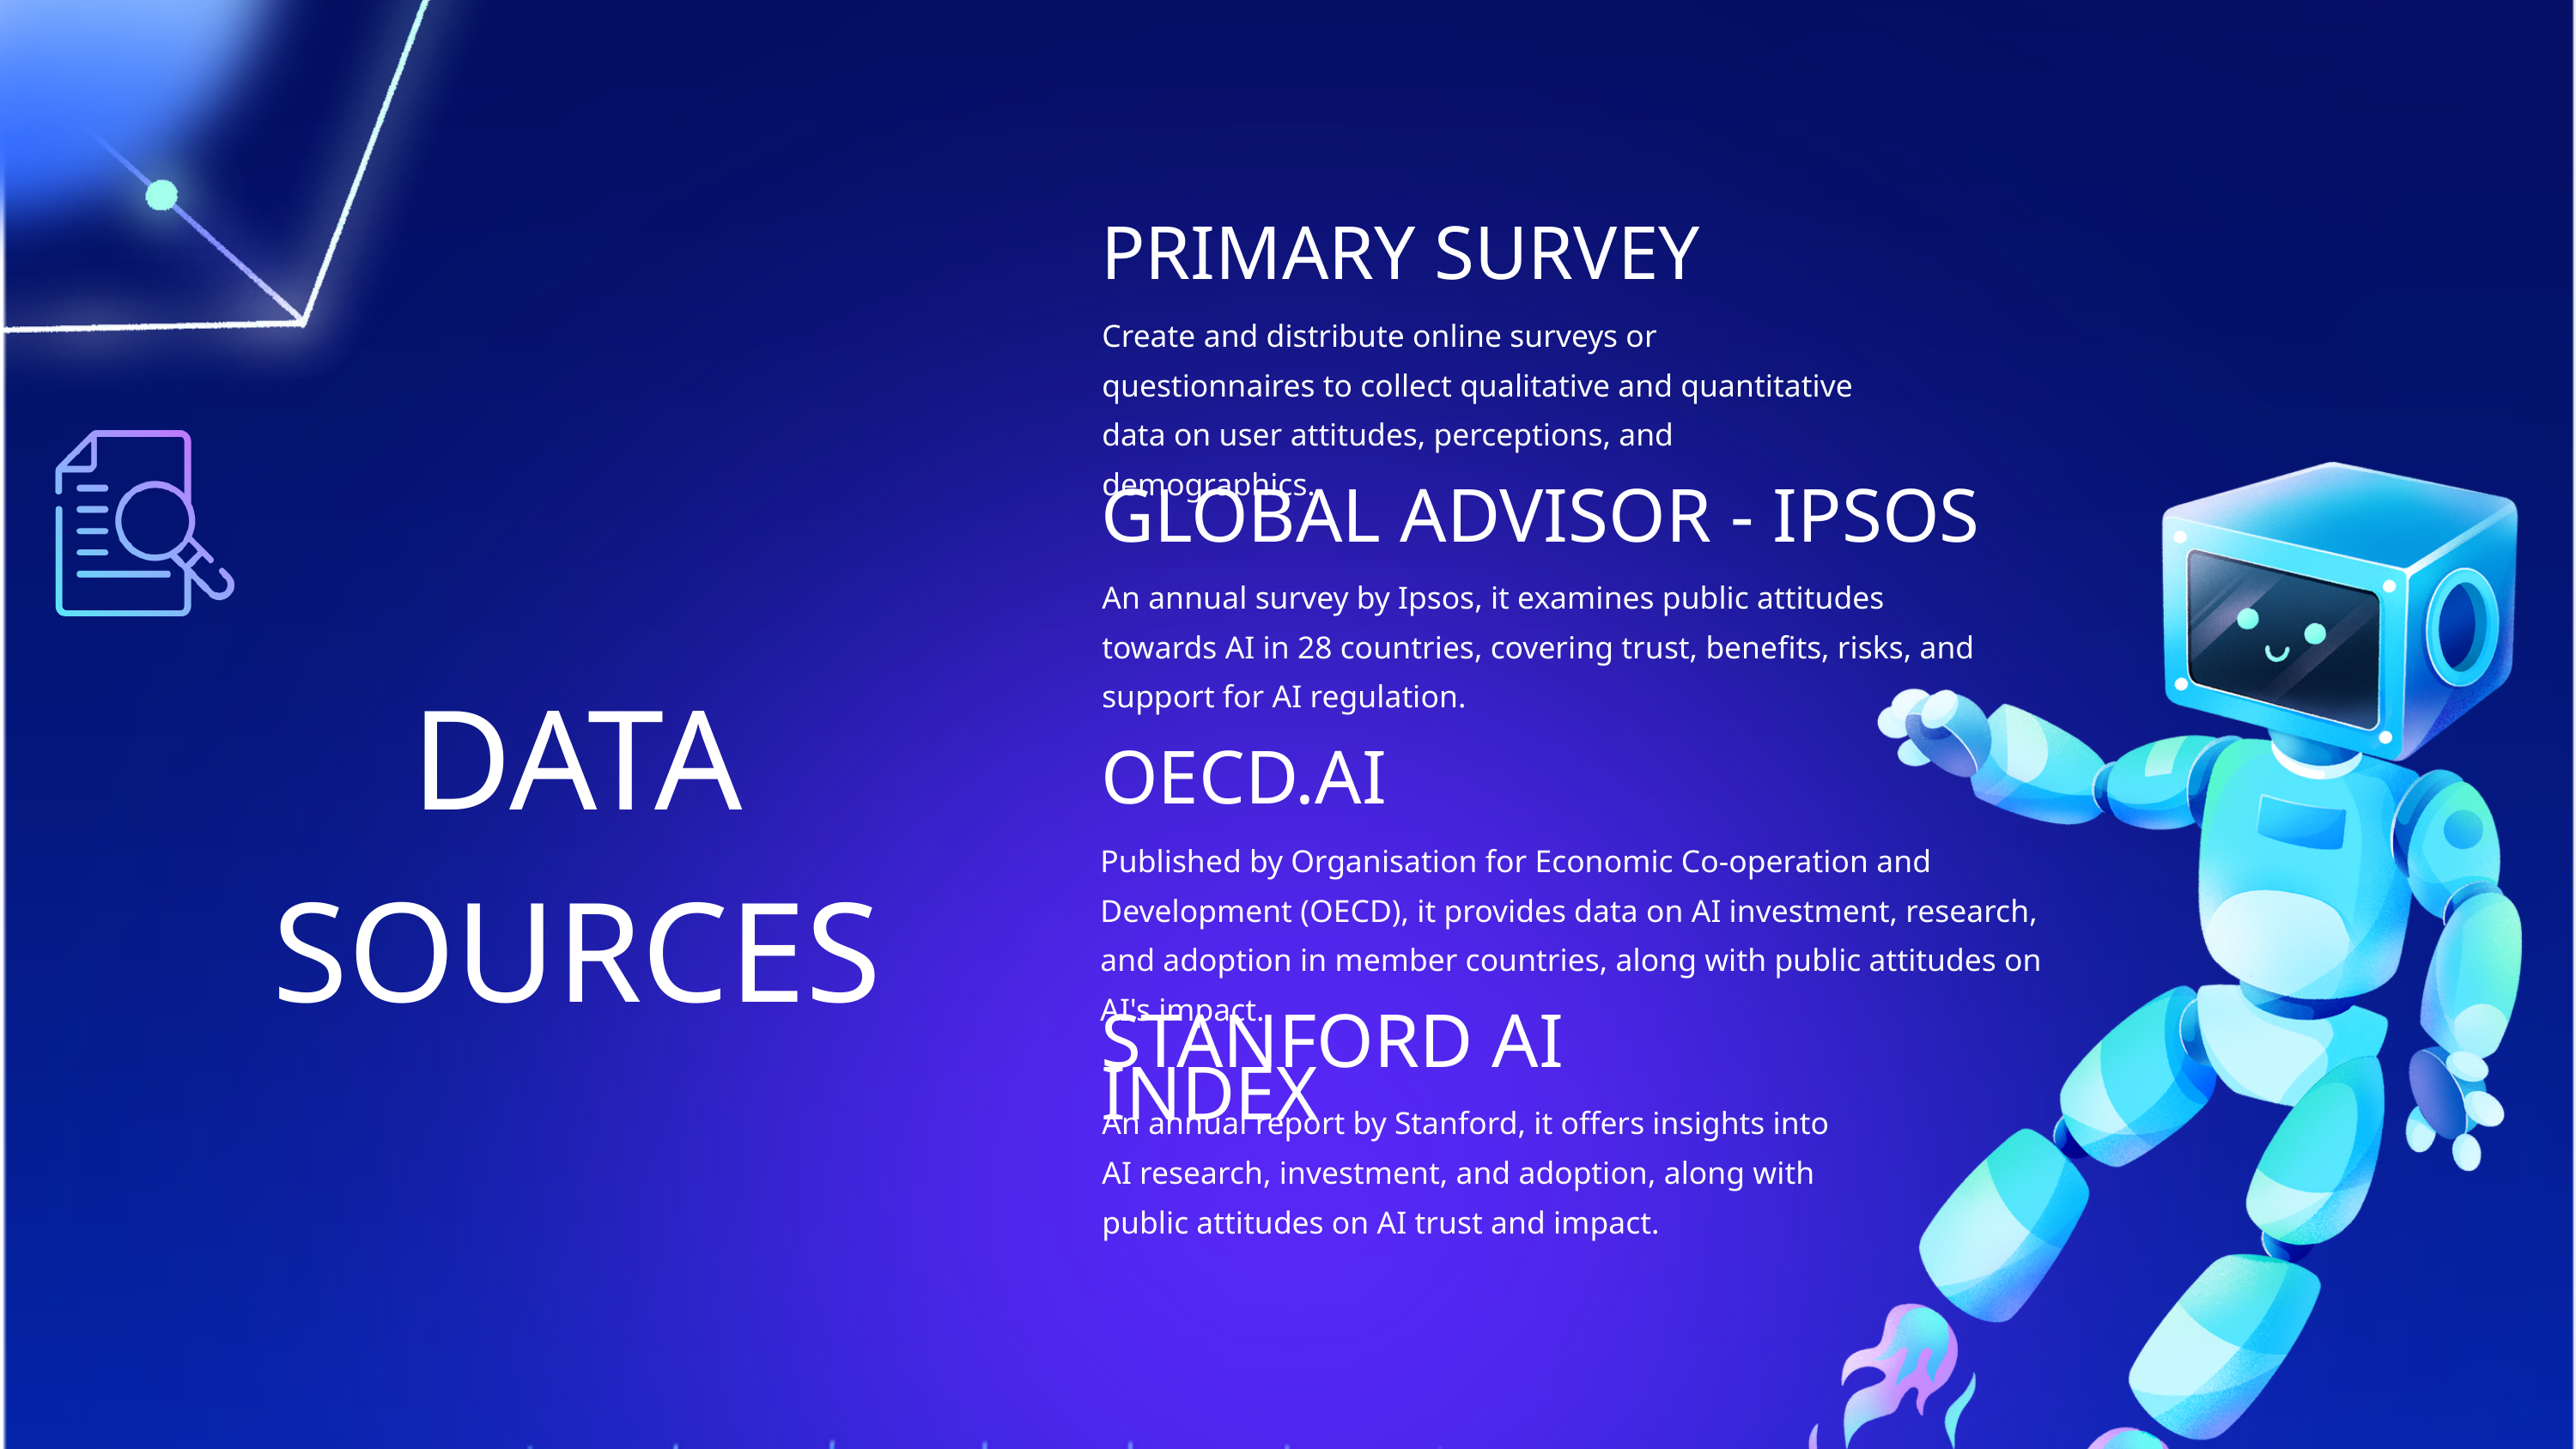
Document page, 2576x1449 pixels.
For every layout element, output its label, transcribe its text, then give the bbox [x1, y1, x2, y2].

text_box OECD.AI [1101, 766, 1549, 820]
text_box [0, 0, 2576, 1449]
text_box DATA SOURCES [115, 644, 1039, 1030]
text_box STANFORD AI INDEX [1101, 1029, 1750, 1135]
text_box [0, 0, 550, 407]
text_box PRIMARY SURVEY [1101, 241, 2149, 294]
text_box An annual report by Stanford, it offers insights into AI research, investment, and adoption, along with public attitudes on AI trust and impact. [1102, 1091, 1857, 1240]
text_box Published by Organisation for Economic Co-operation and Development (OECD), it provides data on AI investment, research, and adoption in member countries, along with public attitudes on AI's impact. [1100, 829, 2044, 1028]
text_box [55, 430, 235, 616]
text_box Create and distribute online surveys or questionnaires to collect qualitative and quantitative data on user attitudes, perceptions, and demographics. [1102, 304, 1857, 502]
text_box An annual survey by Ipsos, it examines public attitudes towards AI in 28 countries, covering trust, benefits, risks, and support for AI regulation. [1102, 566, 1996, 714]
text_box [1808, 462, 2542, 1449]
text_box GLOBAL ADVISOR - IPSOS [1101, 504, 2044, 558]
